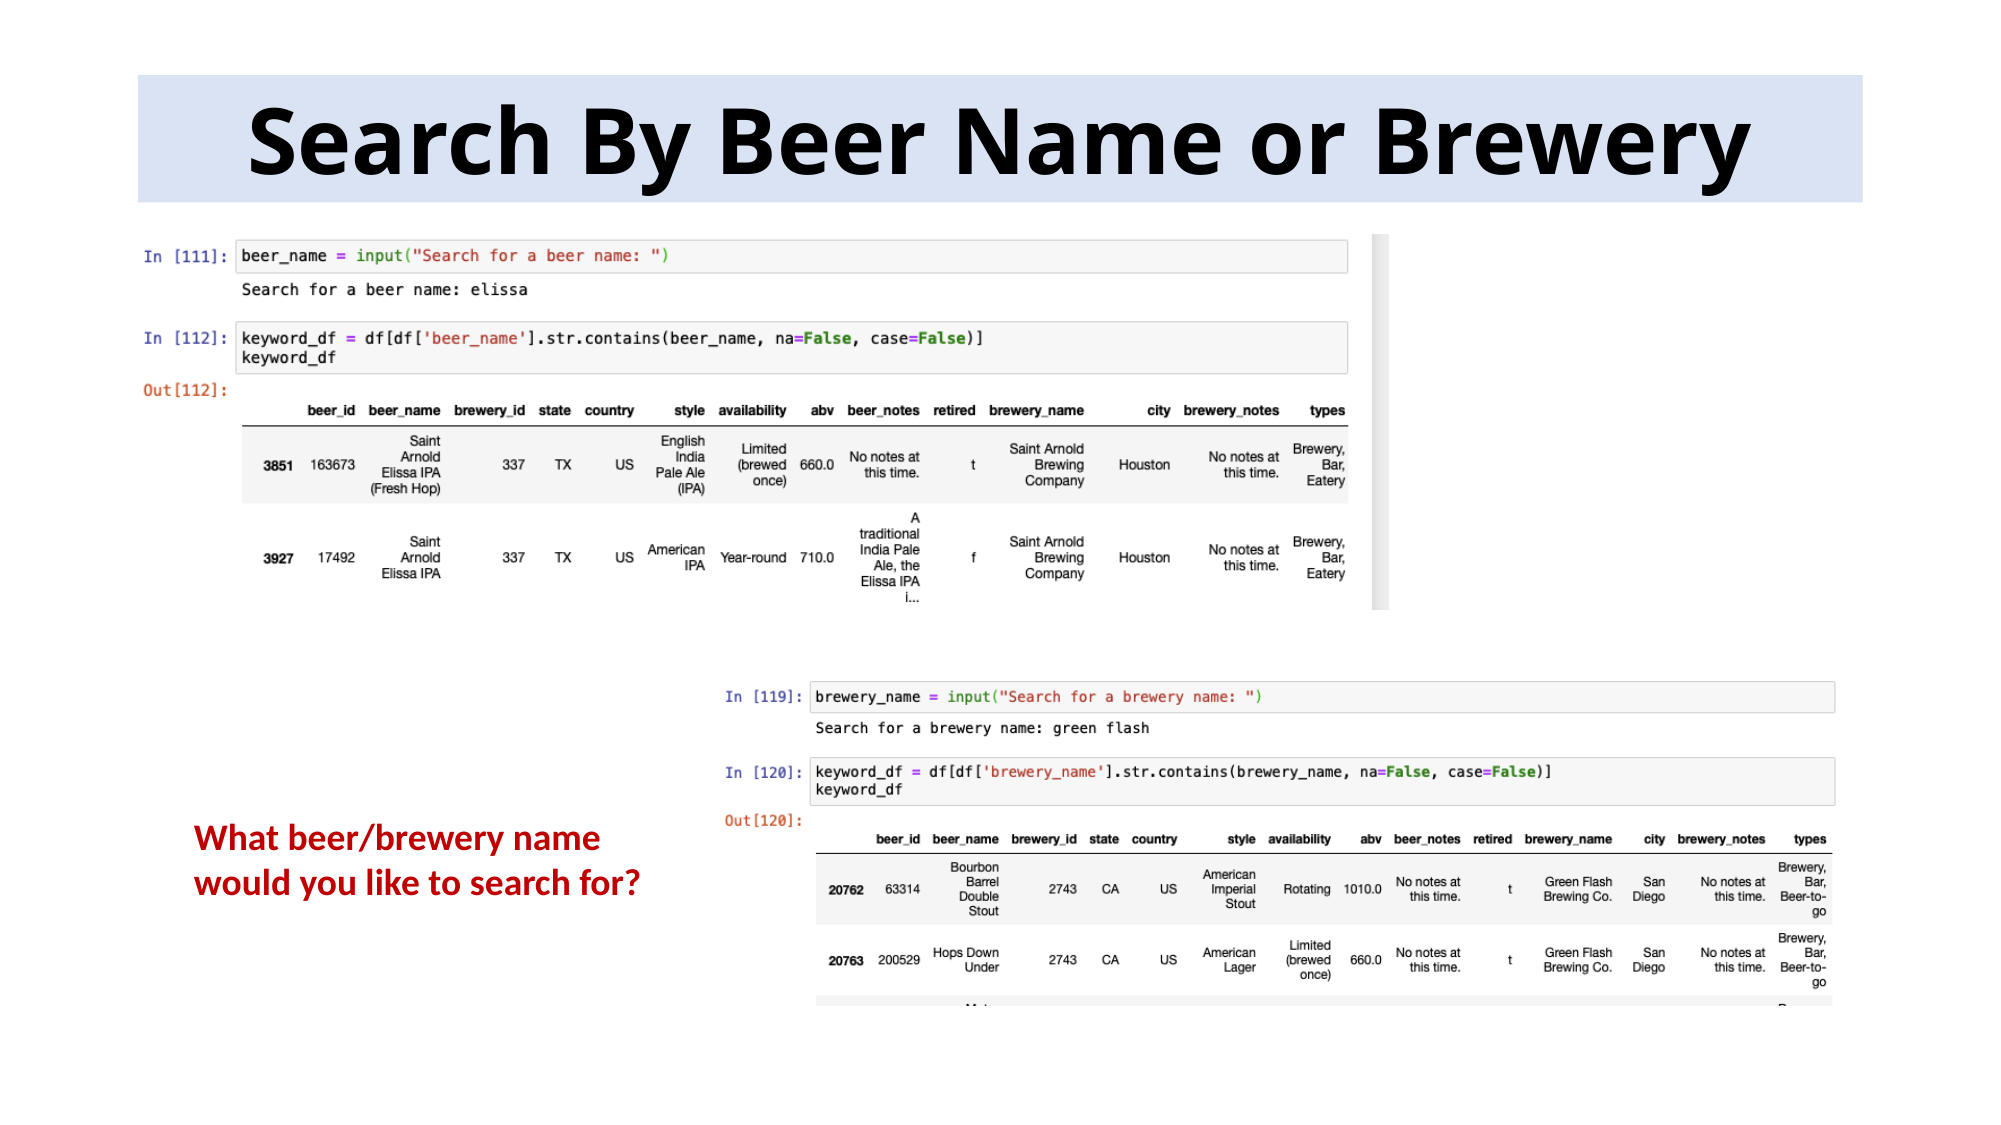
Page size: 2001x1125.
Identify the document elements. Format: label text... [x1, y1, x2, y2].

picture [719, 680, 1847, 1006]
picture [137, 234, 1389, 610]
text_box What beer/brewery name would you like to search for? [179, 805, 695, 910]
title Search By Beer Name or Brewery [137, 75, 1863, 203]
